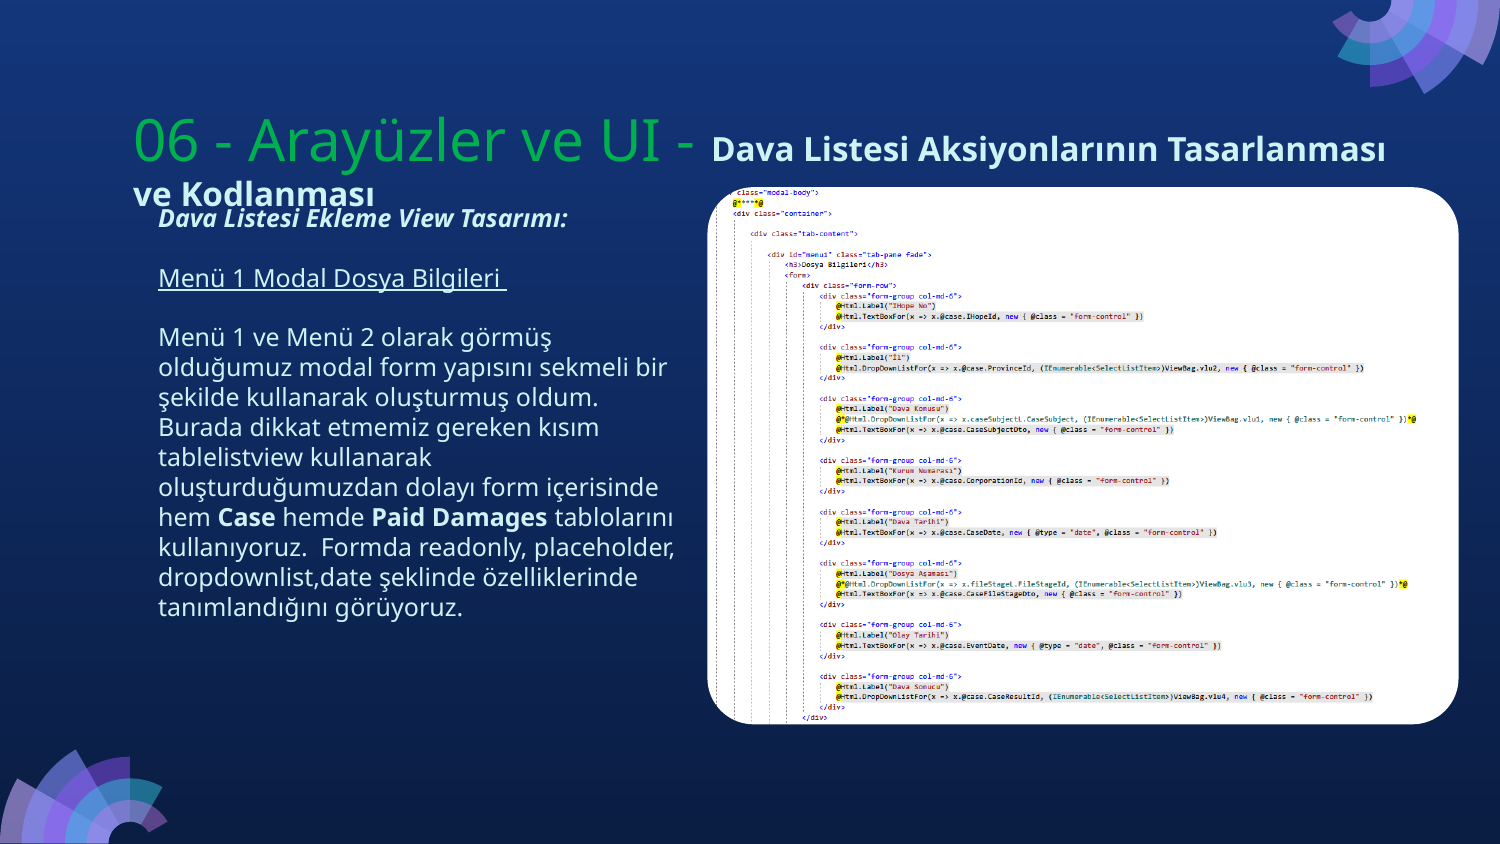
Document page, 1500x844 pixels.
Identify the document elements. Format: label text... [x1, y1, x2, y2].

title 06 - Arayüzler ve UI - Dava Listesi Aksiyonlarının Tasarlanması ve Kodlanması [118, 88, 1413, 188]
list Dava Listesi Ekleme View Tasarımı: Menü 1 Modal Dosya Bilgileri Menü 1 ve Menü 2 olarak görmüş olduğumuz modal form yapısını sekmeli bir şekilde kullanarak oluşturmuş oldum. Burada dikkat etmemiz gereken kısım tablelistview kullanarak oluşturduğumuzdan dolayı form içerisinde hem Case hemde Paid Damages tablolarını kullanıyoruz. Formda readonly, placeholder, dropdownlist,date şeklinde özelliklerinde tanımlandığını görüyoruz. [118, 188, 693, 725]
text_box [707, 187, 1459, 725]
